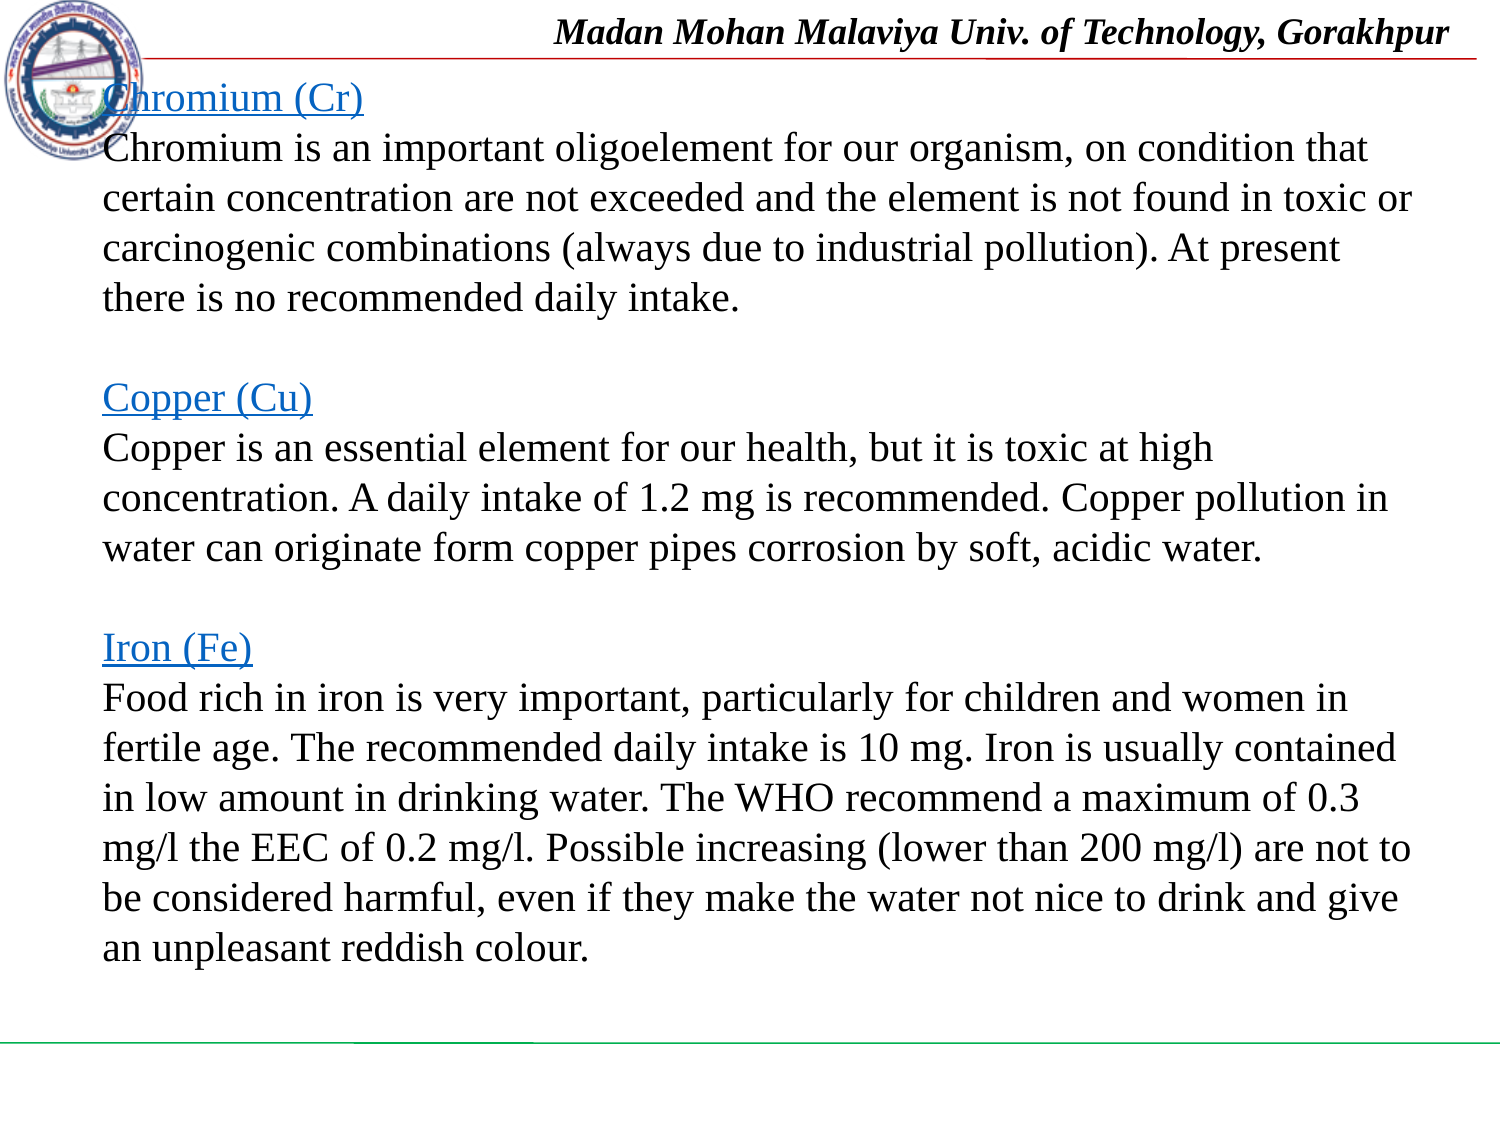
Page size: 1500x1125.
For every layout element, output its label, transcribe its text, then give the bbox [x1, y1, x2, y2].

text_box Chromium (Cr) Chromium is an important oligoelement for our organism, on condition that certain concentration are not exceeded and the element is not found in toxic or carcinogenic combinations (always due to industrial pollution). At present there is no recommended daily intake. Copper (Cu) Copper is an essential element for our health, but it is toxic at high concentration. A daily intake of 1.2 mg is recommended. Copper pollution in water can originate form copper pipes corrosion by soft, acidic water. Iron (Fe) Food rich in iron is very important, particularly for children and women in fertile age. The recommended daily intake is 10 mg. Iron is usually contained in low amount in drinking water. The WHO recommend a maximum of 0.3 mg/l the EEC of 0.2 mg/l. Possible increasing (lower than 200 mg/l) are not to be considered harmful, even if they make the water not nice to drink and give an unpleasant reddish colour. [87, 62, 1438, 1028]
picture [0, 0, 148, 166]
